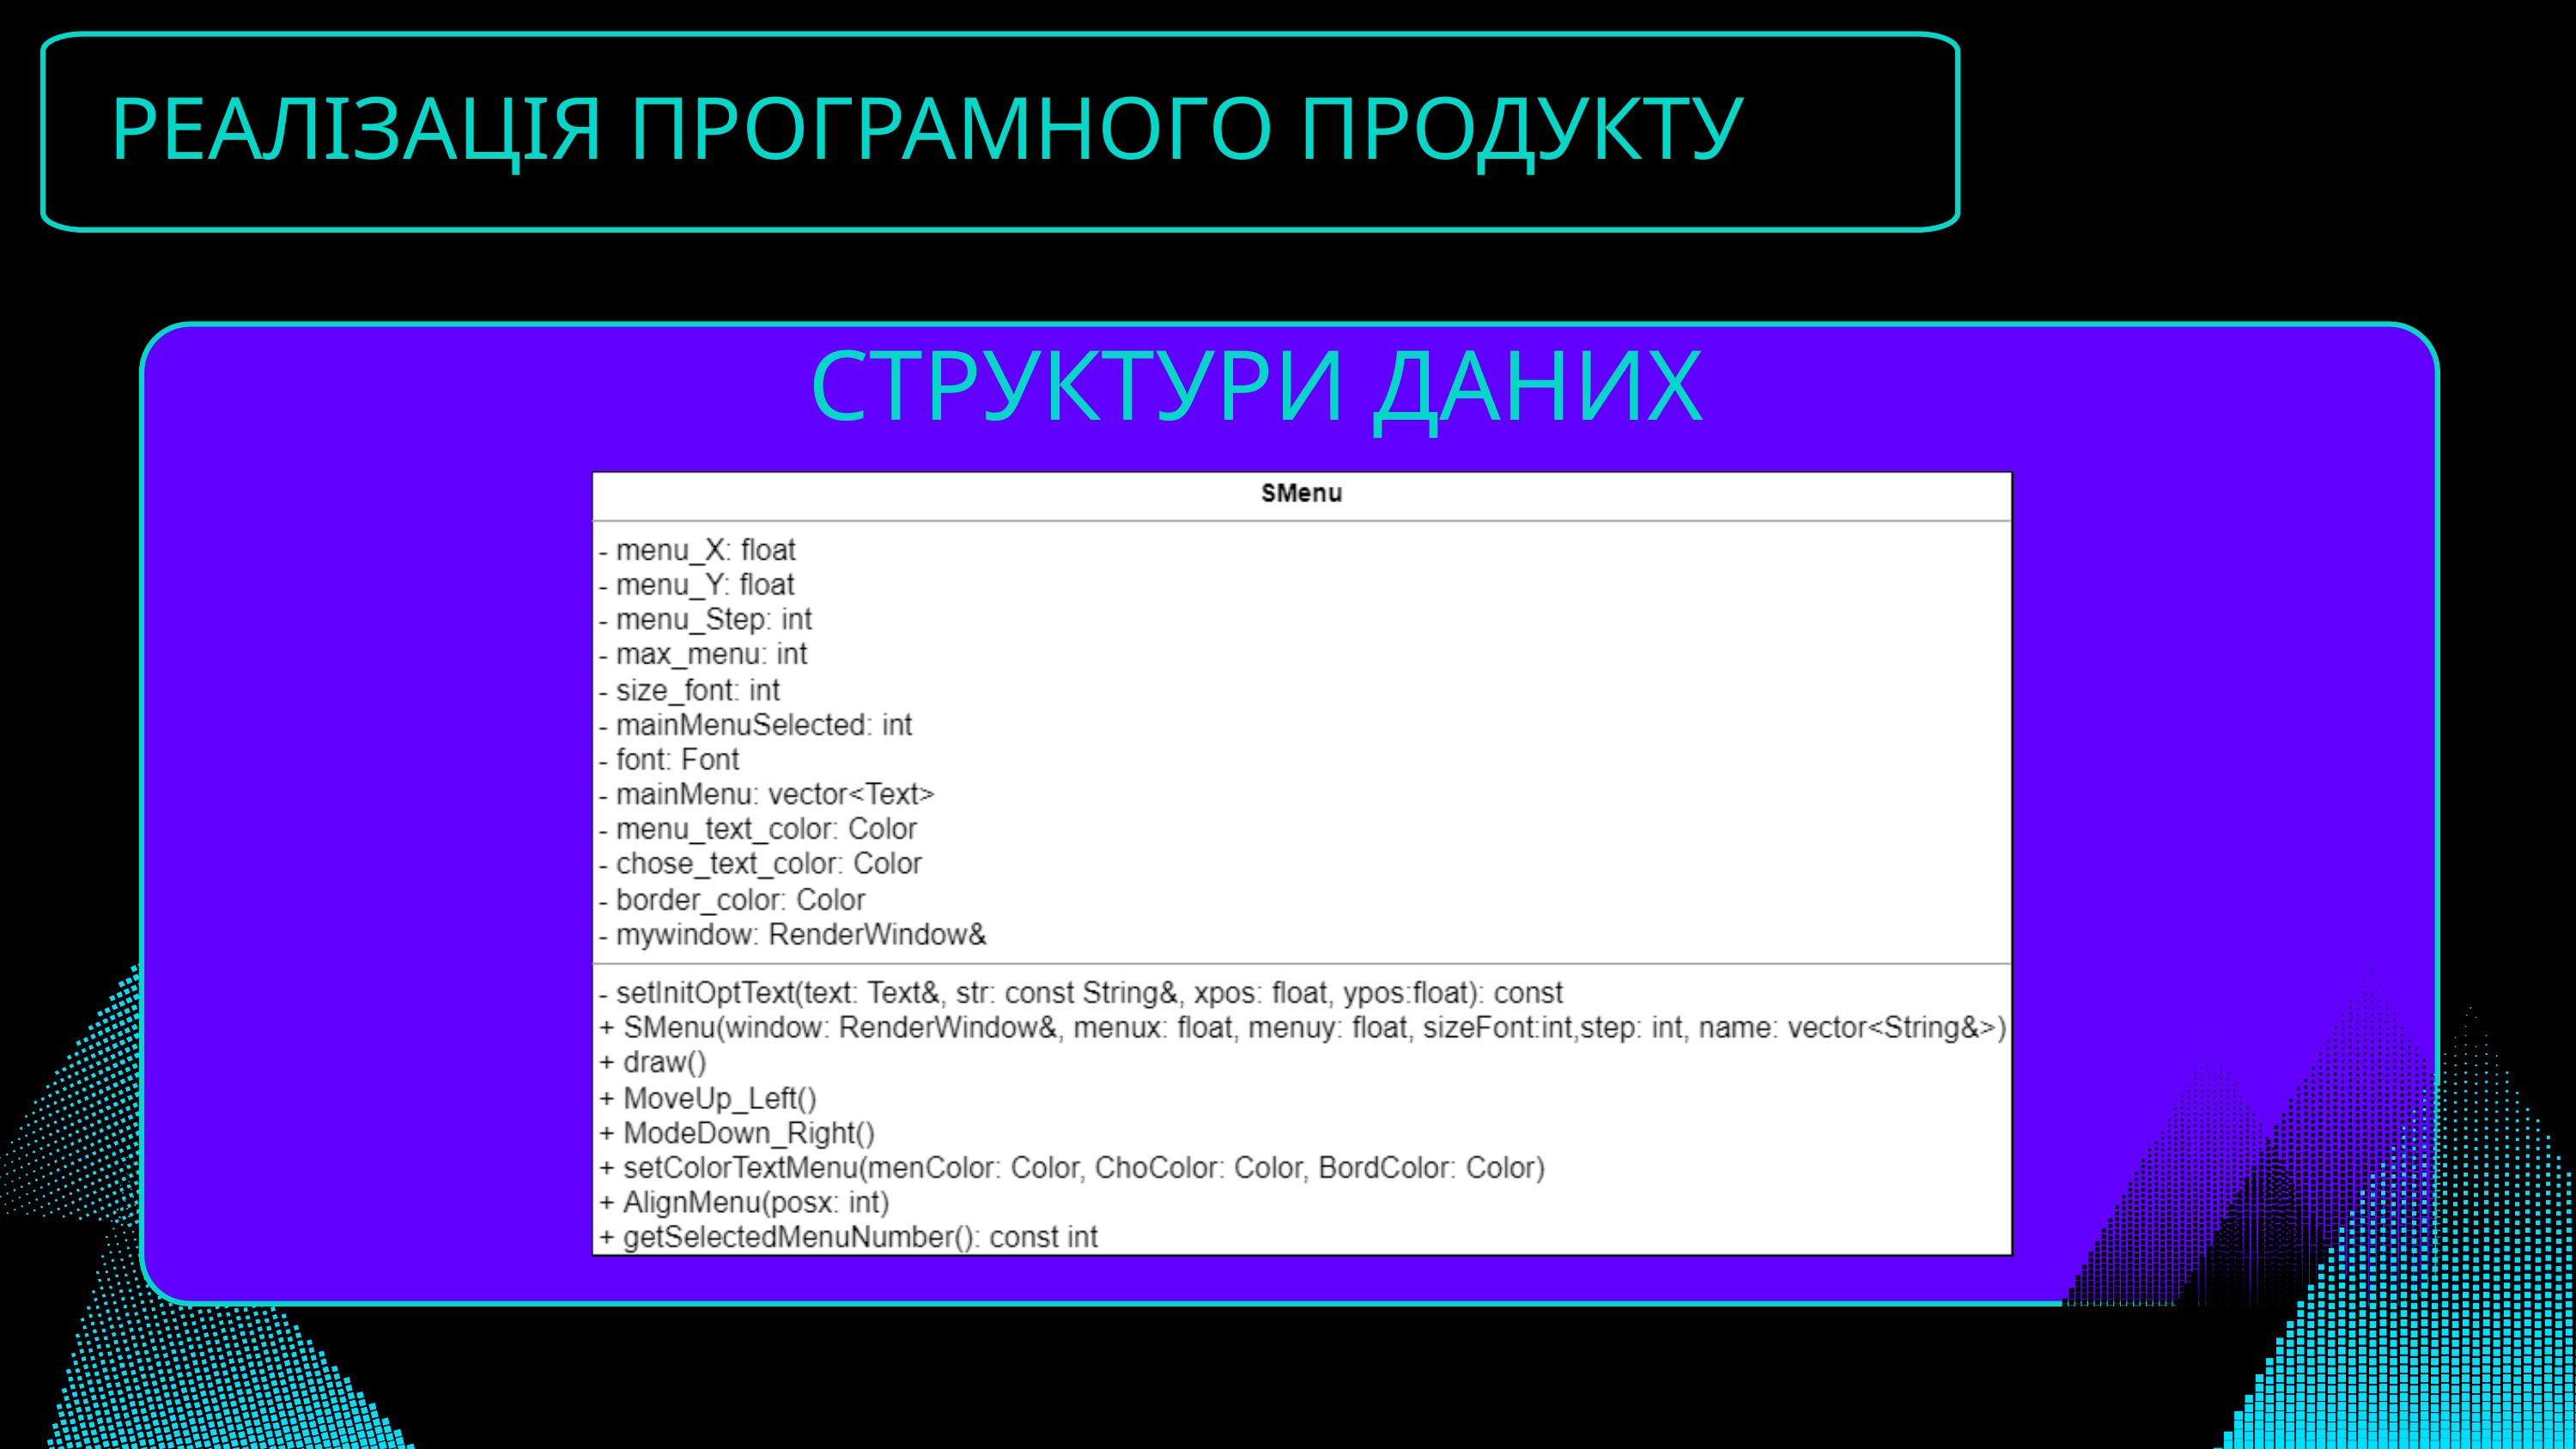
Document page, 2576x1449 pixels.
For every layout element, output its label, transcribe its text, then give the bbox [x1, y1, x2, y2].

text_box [141, 324, 2438, 1304]
text_box РЕАЛІЗАЦІЯ ПРОГРАМНОГО ПРОДУКТУ [108, 90, 2330, 177]
text_box [42, 33, 1959, 230]
picture [2029, 967, 2576, 1449]
picture [0, 856, 461, 1449]
picture [591, 471, 2014, 1257]
